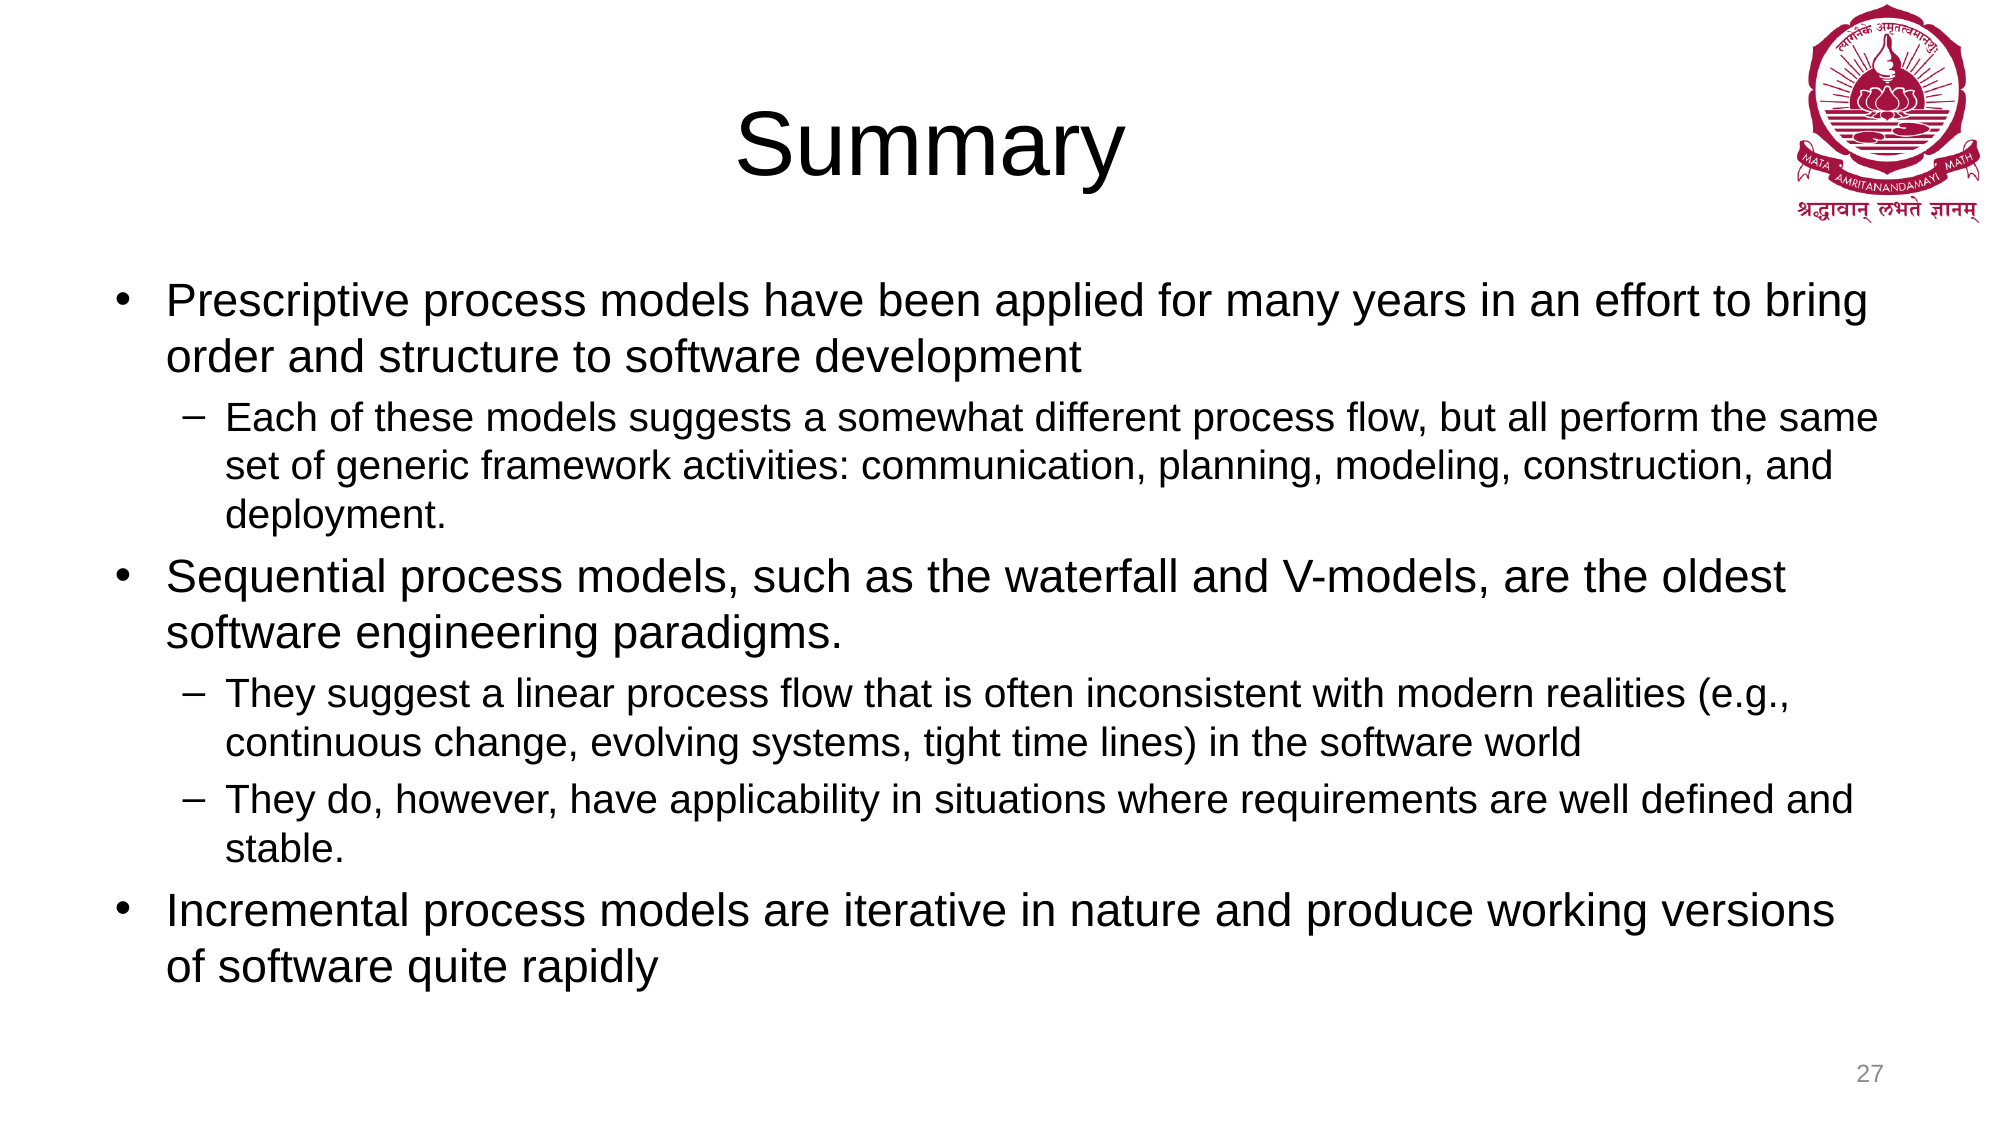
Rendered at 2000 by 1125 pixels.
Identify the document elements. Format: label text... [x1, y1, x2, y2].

picture [1776, 1, 2000, 225]
title Summary [99, 45, 1763, 233]
slide_number 27 [1432, 1042, 1900, 1103]
list Prescriptive process models have been applied for many years in an effort to bring order and structure to software development Each of these models suggests a somewhat different process flow, but all perform the same set of generic framework activities: communication, planning, modeling, construction, and deployment. Sequential process models, such as the waterfall and V-models, are the oldest software engineering paradigms. They suggest a linear process flow that is often inconsistent with modern realities (e.g., continuous change, evolving systems, tight time lines) in the software world They do, however, have applicability in situations where requirements are well defined and stable. Incremental process models are iterative in nature and produce working versions of software quite rapidly [99, 262, 1900, 1005]
